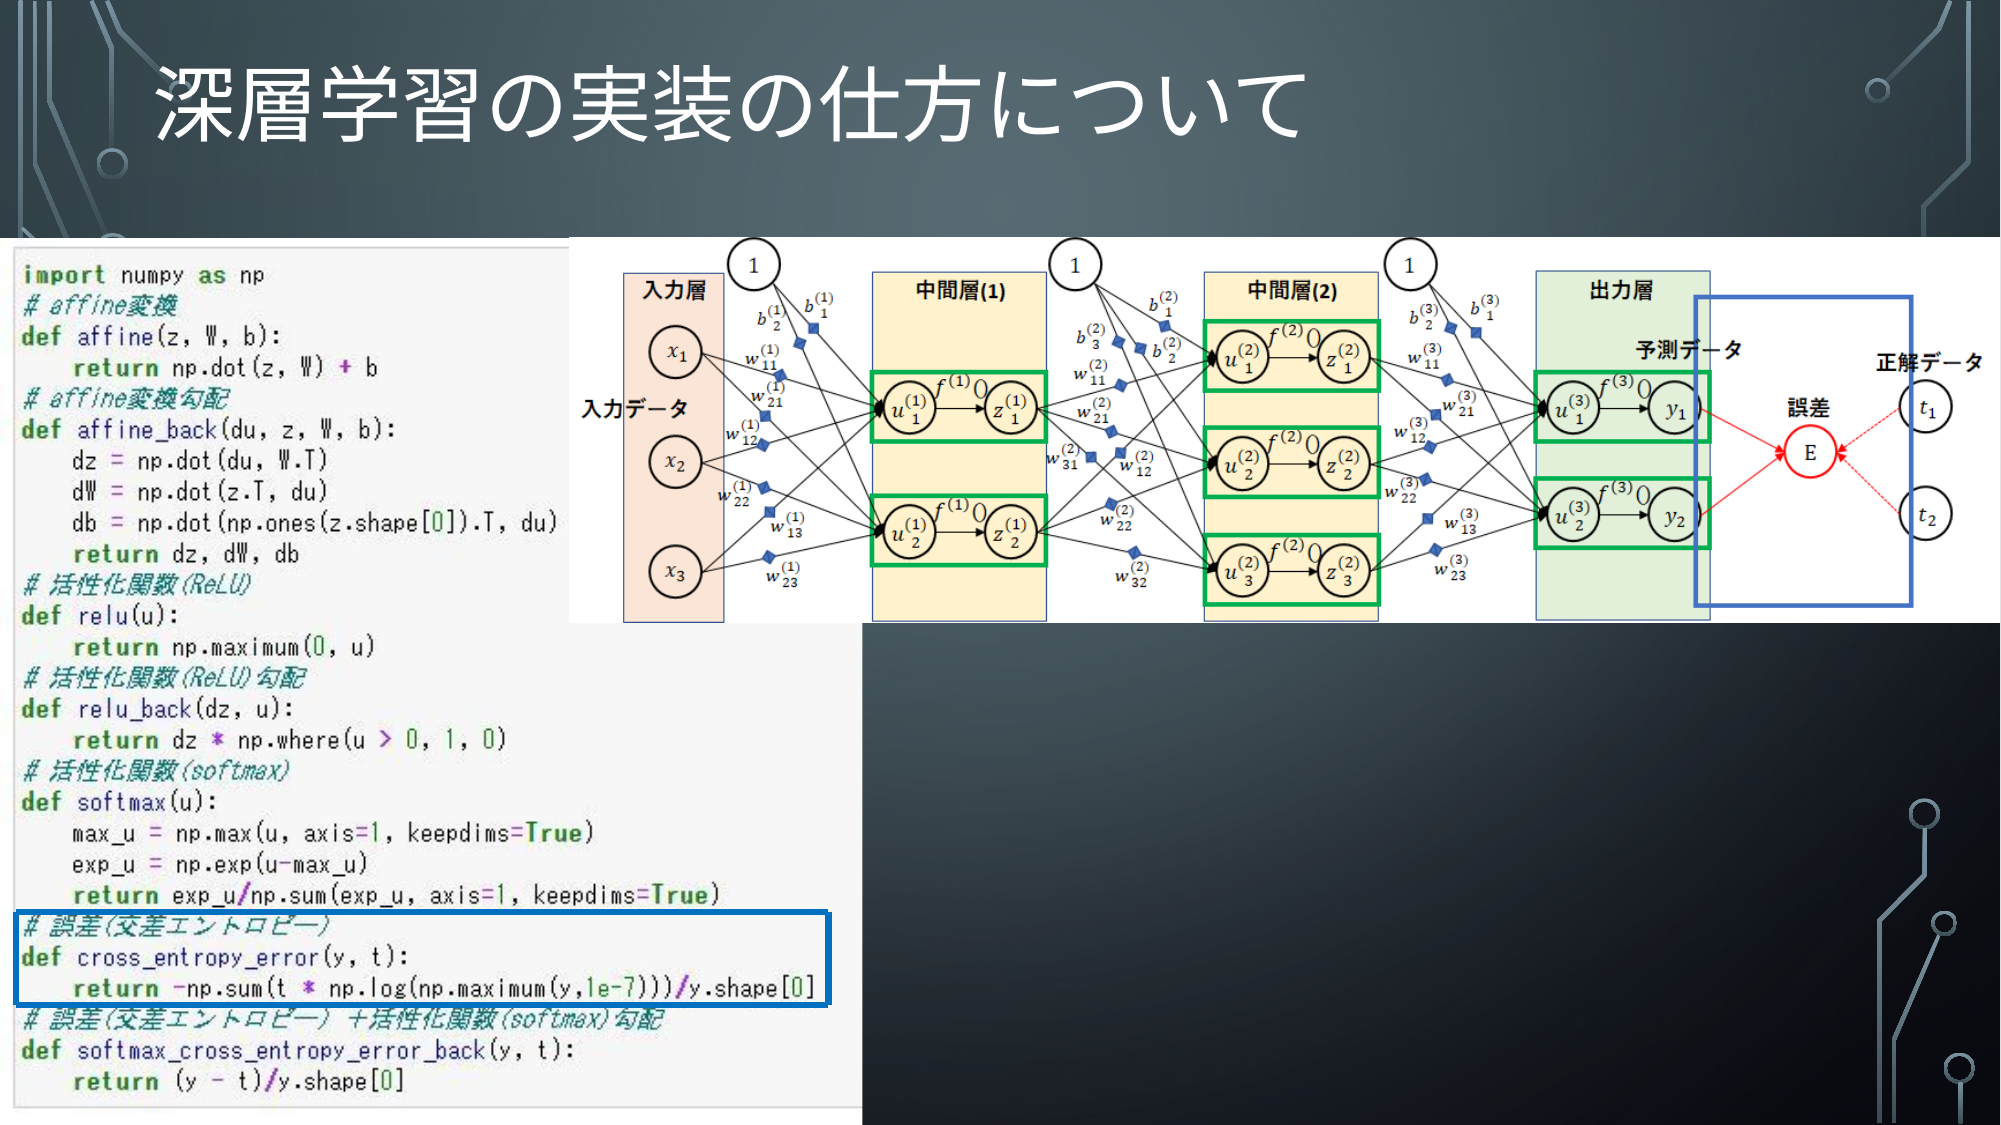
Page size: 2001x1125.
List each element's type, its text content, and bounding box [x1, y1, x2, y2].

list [0, 238, 863, 1125]
title 深層学習の実装の仕方について [137, 0, 1863, 218]
picture [568, 237, 2000, 623]
